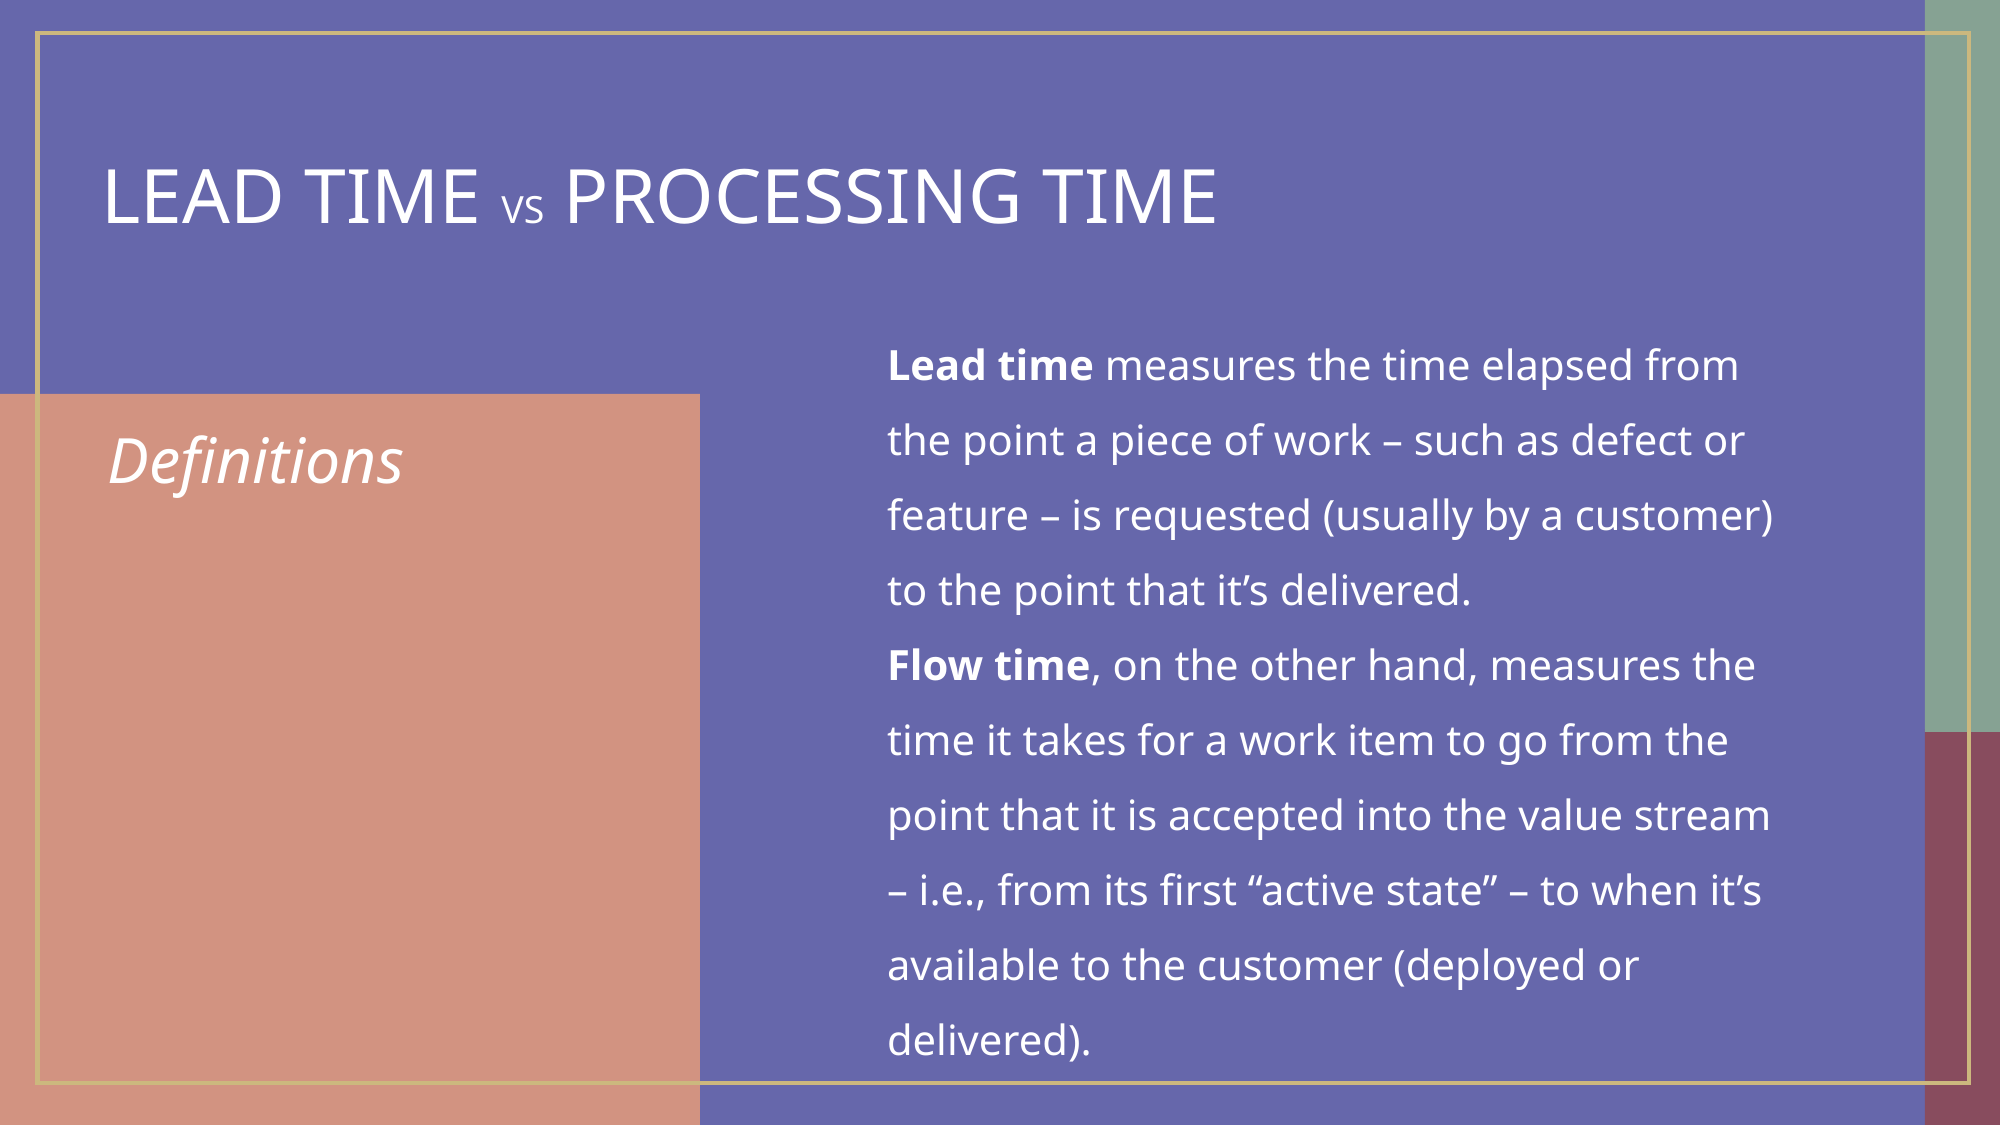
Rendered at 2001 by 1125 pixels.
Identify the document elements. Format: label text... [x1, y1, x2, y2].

text_box [36, 32, 1970, 1084]
text_box Definitions [92, 429, 455, 558]
